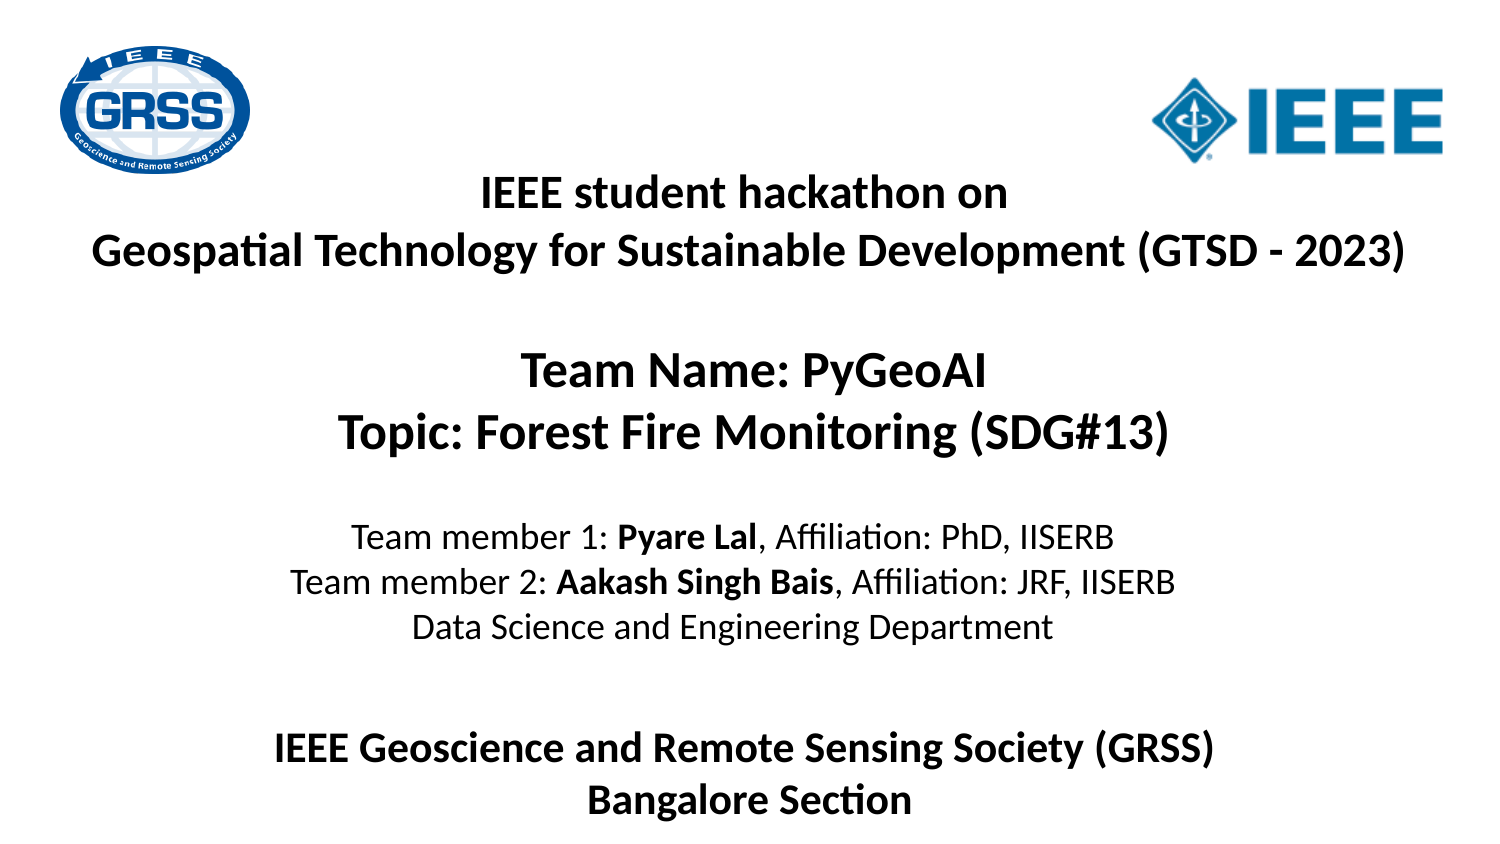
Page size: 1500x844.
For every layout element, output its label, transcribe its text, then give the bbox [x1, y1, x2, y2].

text_box Team member 1: Pyare Lal, Affiliation: PhD, IISERB Team member 2: Aakash Singh Bais, Affiliation: JRF, IISERB Data Science and Engineering Department [254, 506, 1212, 654]
picture [57, 46, 256, 175]
text_box Team Name: PyGeoAI Topic: Forest Fire Monitoring (SDG#13) [210, 329, 1298, 466]
picture [1142, 63, 1453, 175]
text_box IEEE student hackathon on Geospatial Technology for Sustainable Development (GTSD - 2023) IEEE Geoscience and Remote Sensing Society (GRSS) Bangalore Section [2, 155, 1498, 829]
